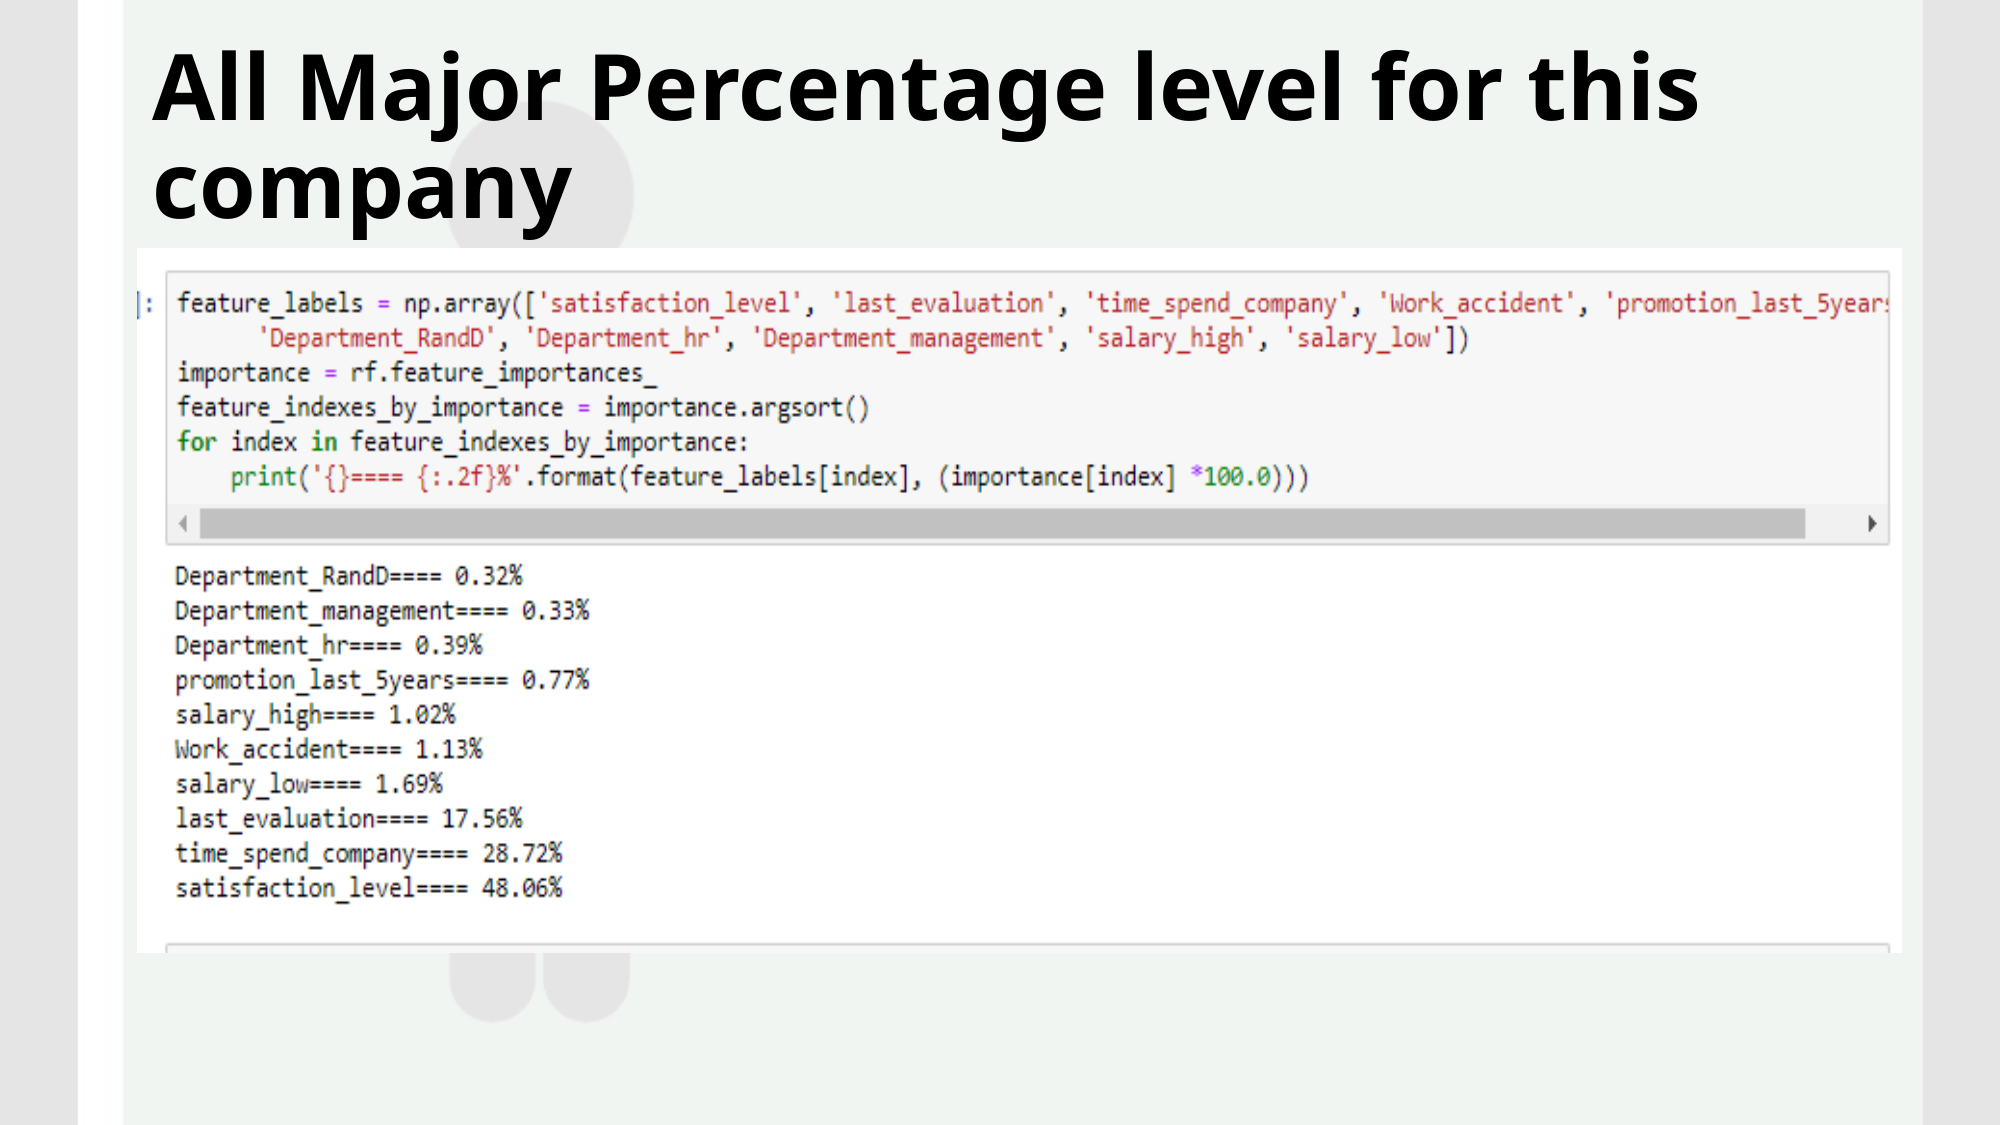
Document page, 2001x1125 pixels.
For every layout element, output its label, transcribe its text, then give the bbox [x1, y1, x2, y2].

title All Major Percentage level for this company [137, 31, 1863, 248]
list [137, 248, 1902, 953]
